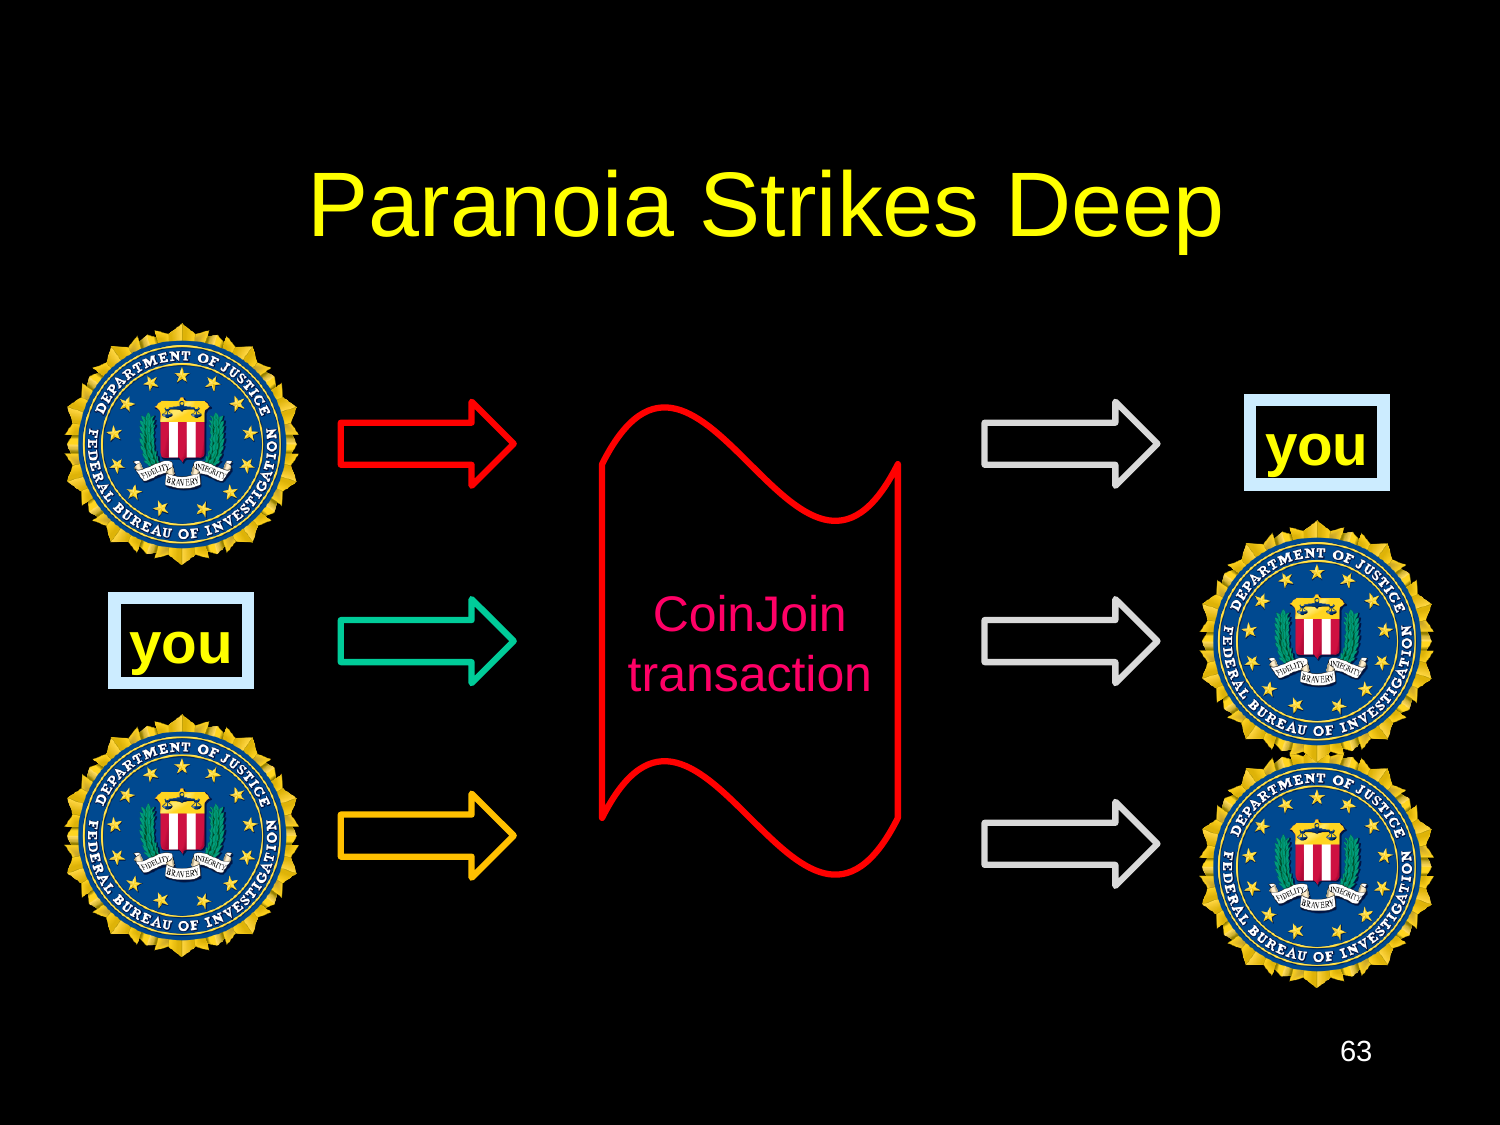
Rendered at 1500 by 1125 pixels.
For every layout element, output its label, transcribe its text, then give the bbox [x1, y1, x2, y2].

slide_number 63 [1074, 1024, 1388, 1101]
text_box [340, 599, 514, 684]
title Paranoia Strikes Deep [128, 105, 1405, 294]
text_box CoinJoin transaction [602, 407, 898, 875]
text_box [340, 401, 514, 486]
picture [1199, 520, 1435, 988]
text_box [984, 801, 1158, 886]
text_box [984, 599, 1158, 684]
picture [63, 322, 299, 565]
text_box [984, 401, 1158, 486]
picture [63, 714, 299, 957]
text_box you [114, 598, 248, 683]
text_box you [1250, 400, 1384, 485]
text_box [340, 793, 514, 878]
